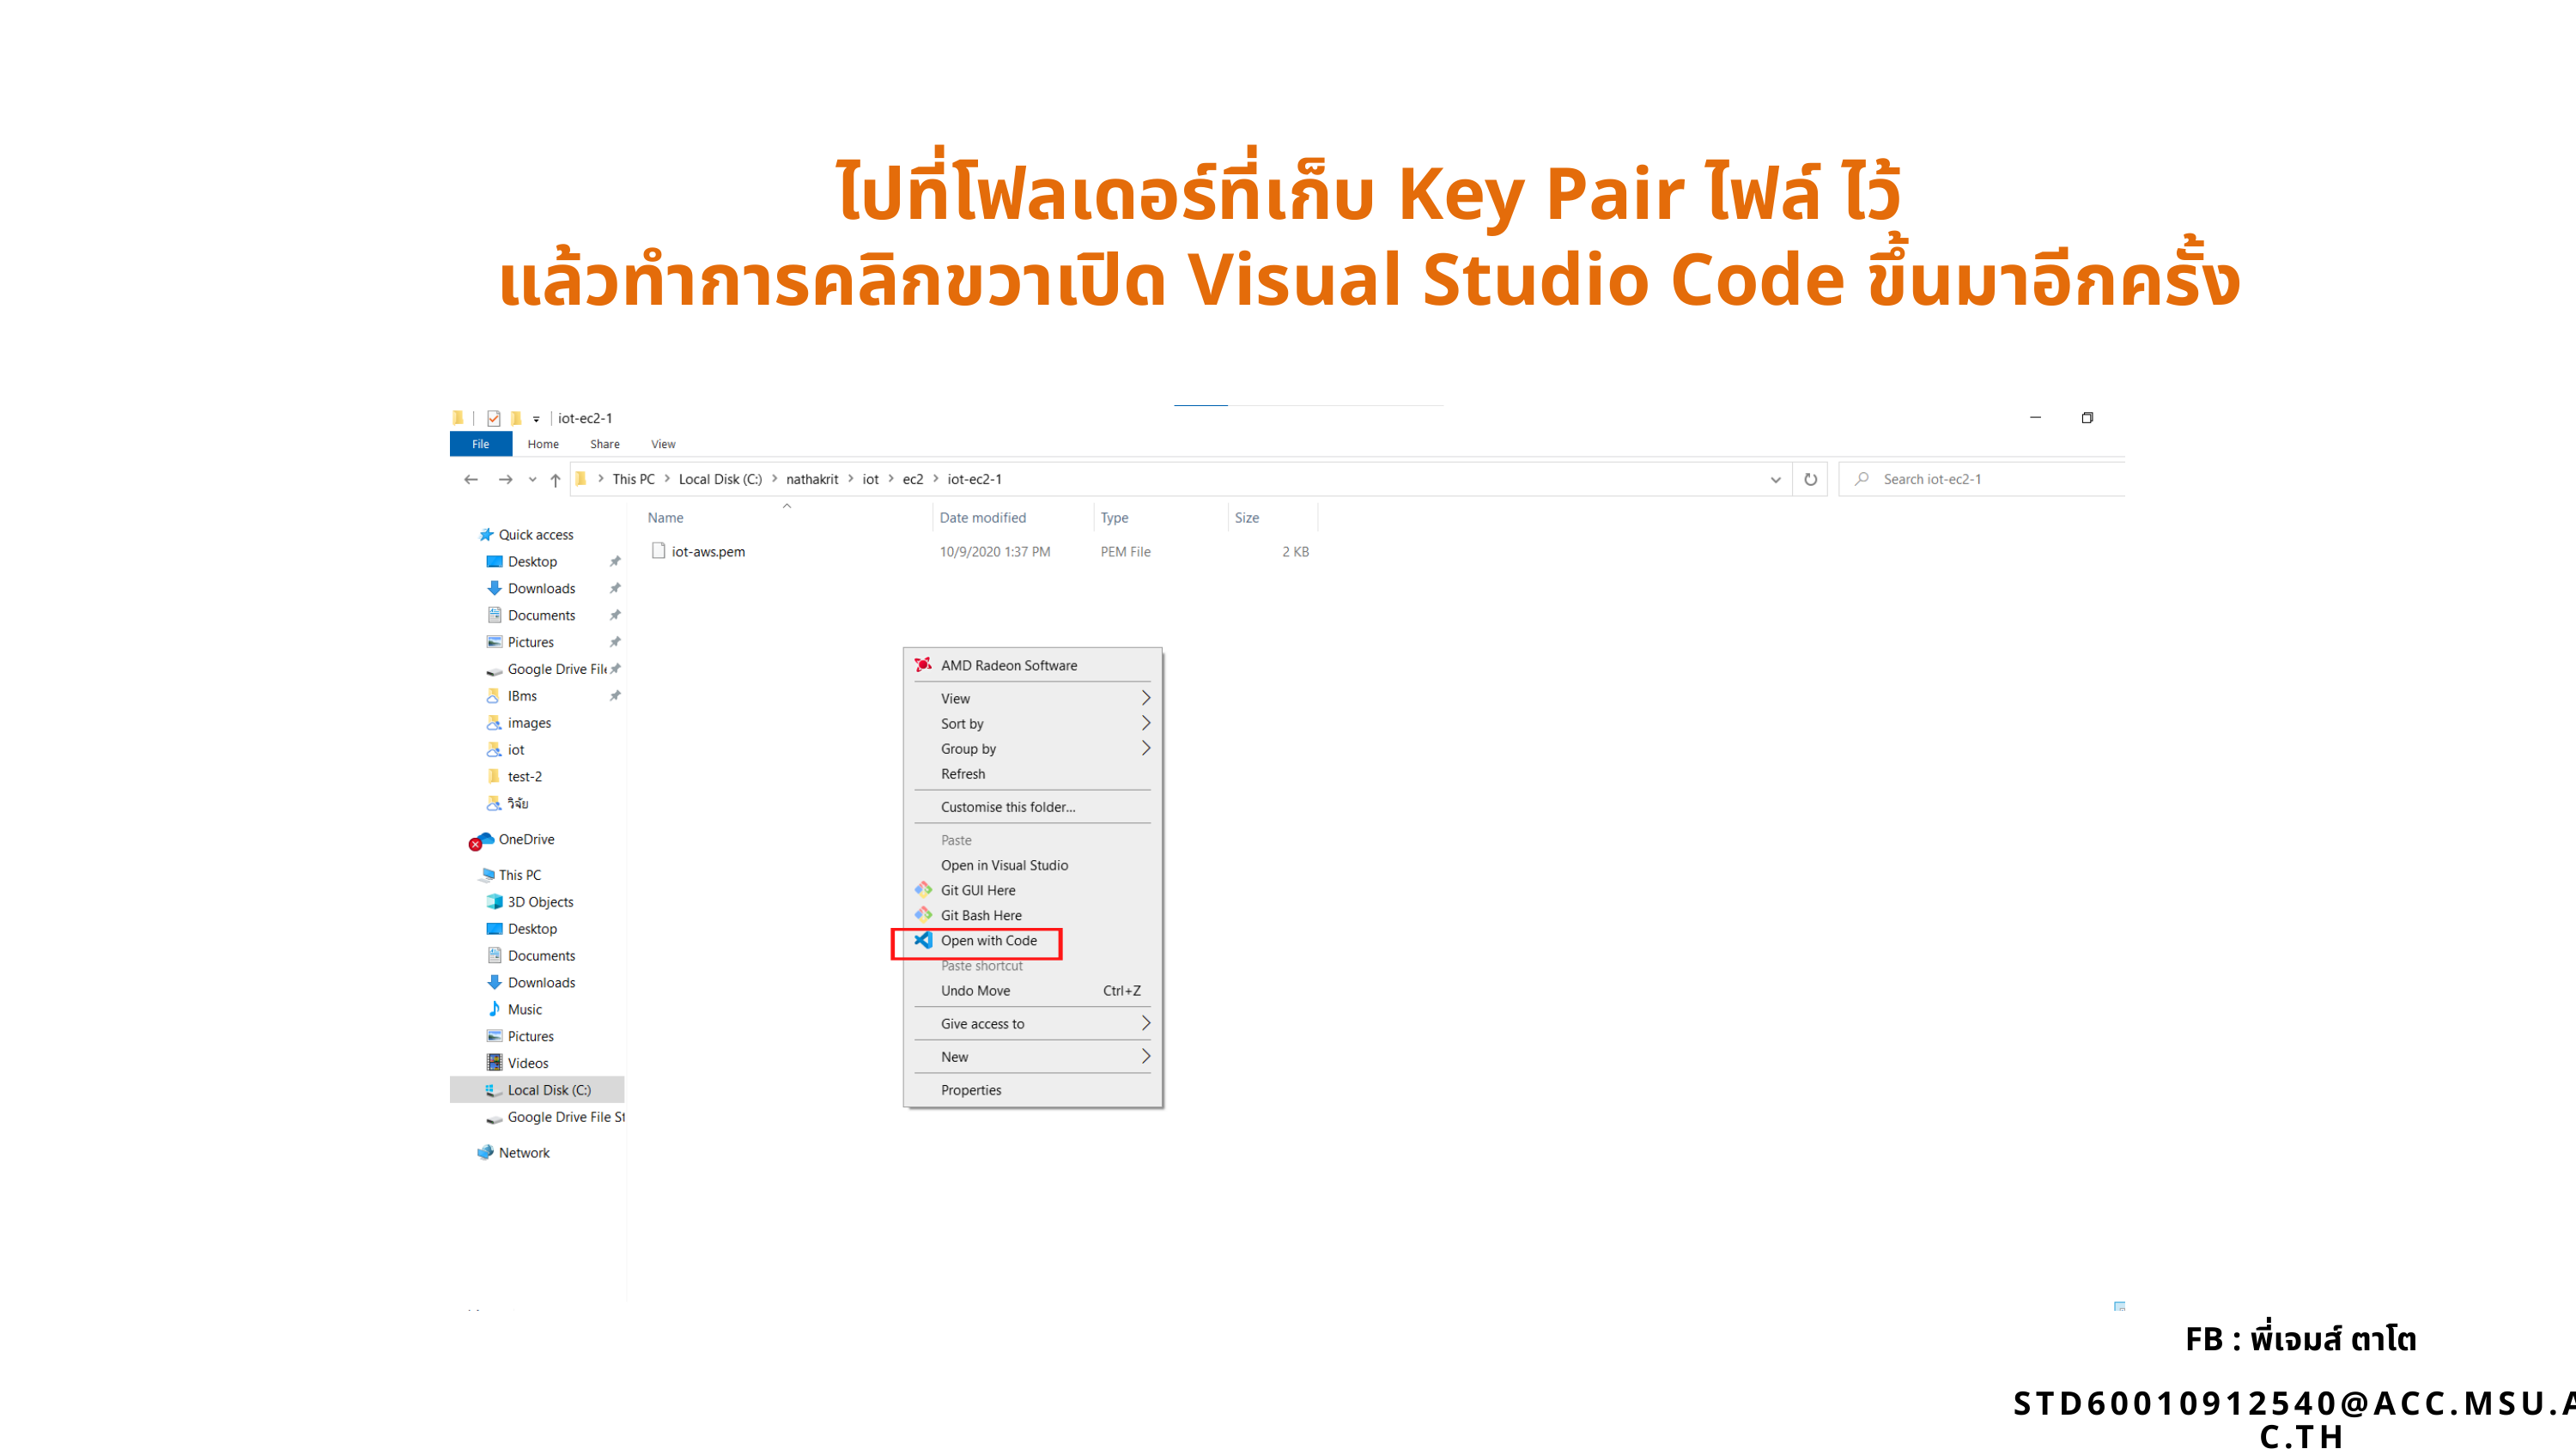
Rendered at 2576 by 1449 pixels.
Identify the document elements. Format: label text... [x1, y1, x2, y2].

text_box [2007, 1325, 2576, 1422]
picture [450, 405, 2126, 1311]
text_box ไปที่โฟลเดอร์ที่เก็บ Key Pair ไฟล์ ไว้ แล้วทำการคลิกขวาเปิด Visual Studio Code ขึ้นมาอีกครั้ง [483, 141, 2256, 326]
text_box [890, 927, 1063, 961]
